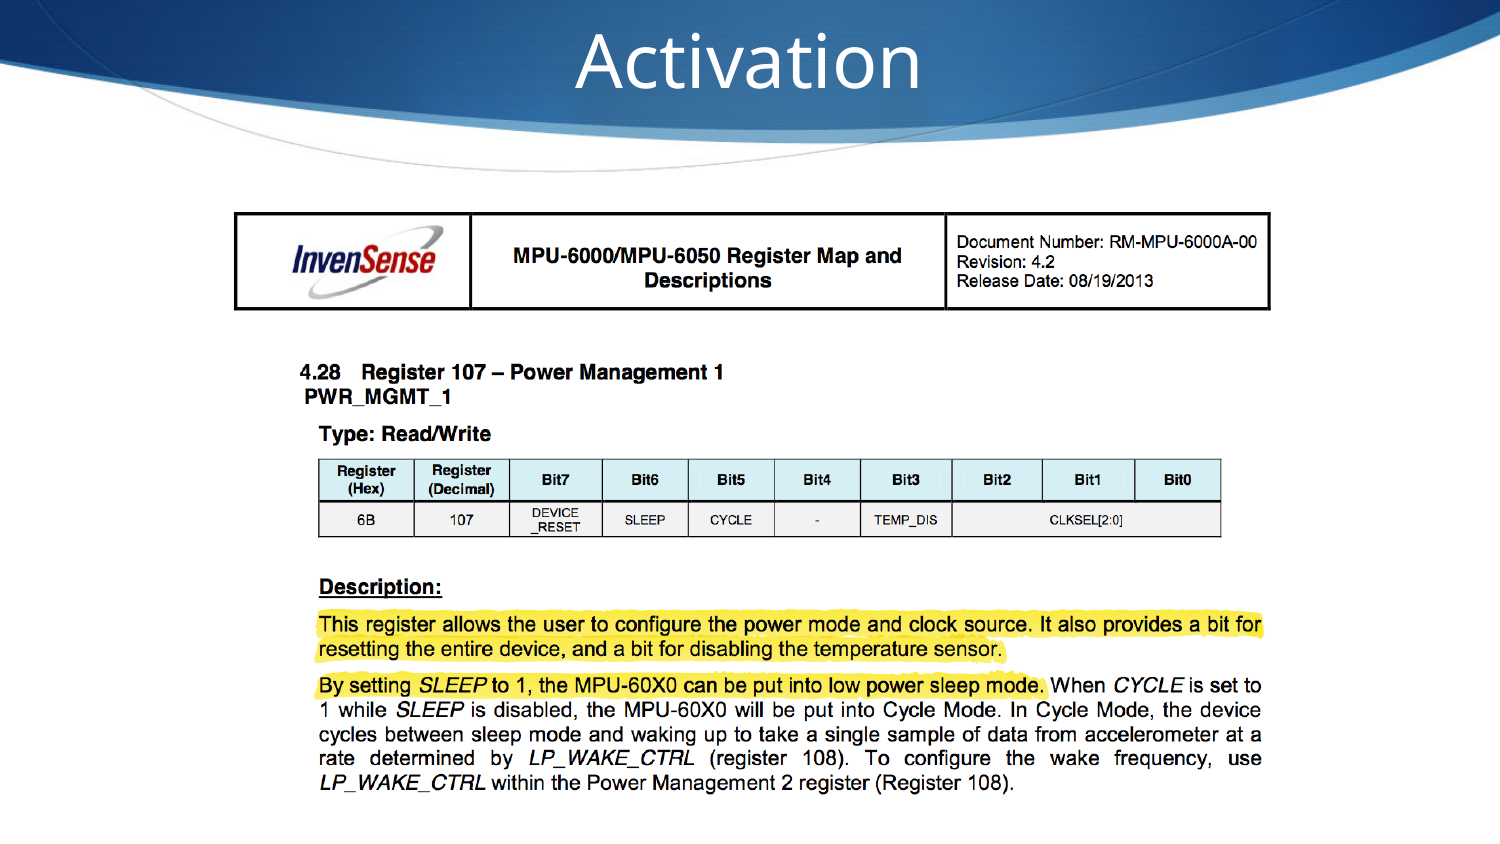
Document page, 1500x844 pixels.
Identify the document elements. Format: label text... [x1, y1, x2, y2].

text_box Activation [74, 6, 1425, 147]
picture [0, 0, 1500, 844]
